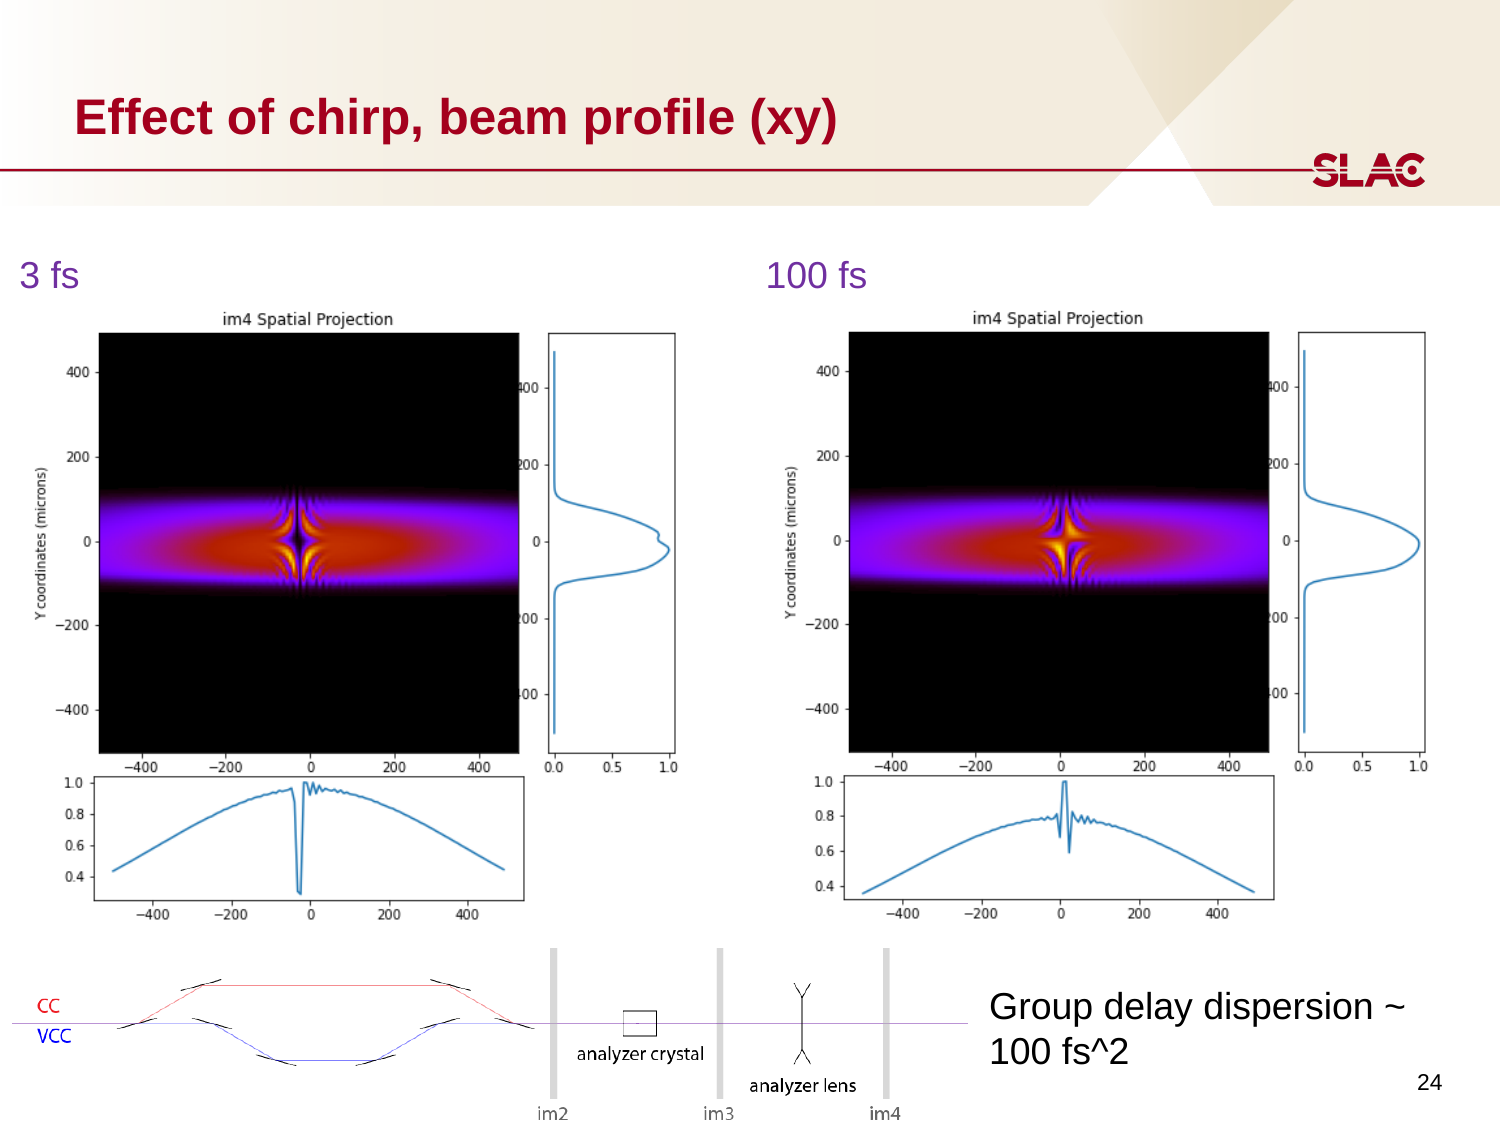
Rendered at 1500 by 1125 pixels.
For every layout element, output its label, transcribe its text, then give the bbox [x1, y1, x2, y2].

slide_number 24 [1405, 1080, 1458, 1125]
text_box Group delay dispersion ~ 100 fs^2 [974, 1002, 1462, 1080]
title Effect of chirp, beam profile (xy) [74, 21, 1404, 145]
picture [0, 0, 1500, 206]
picture [0, 242, 1500, 1125]
